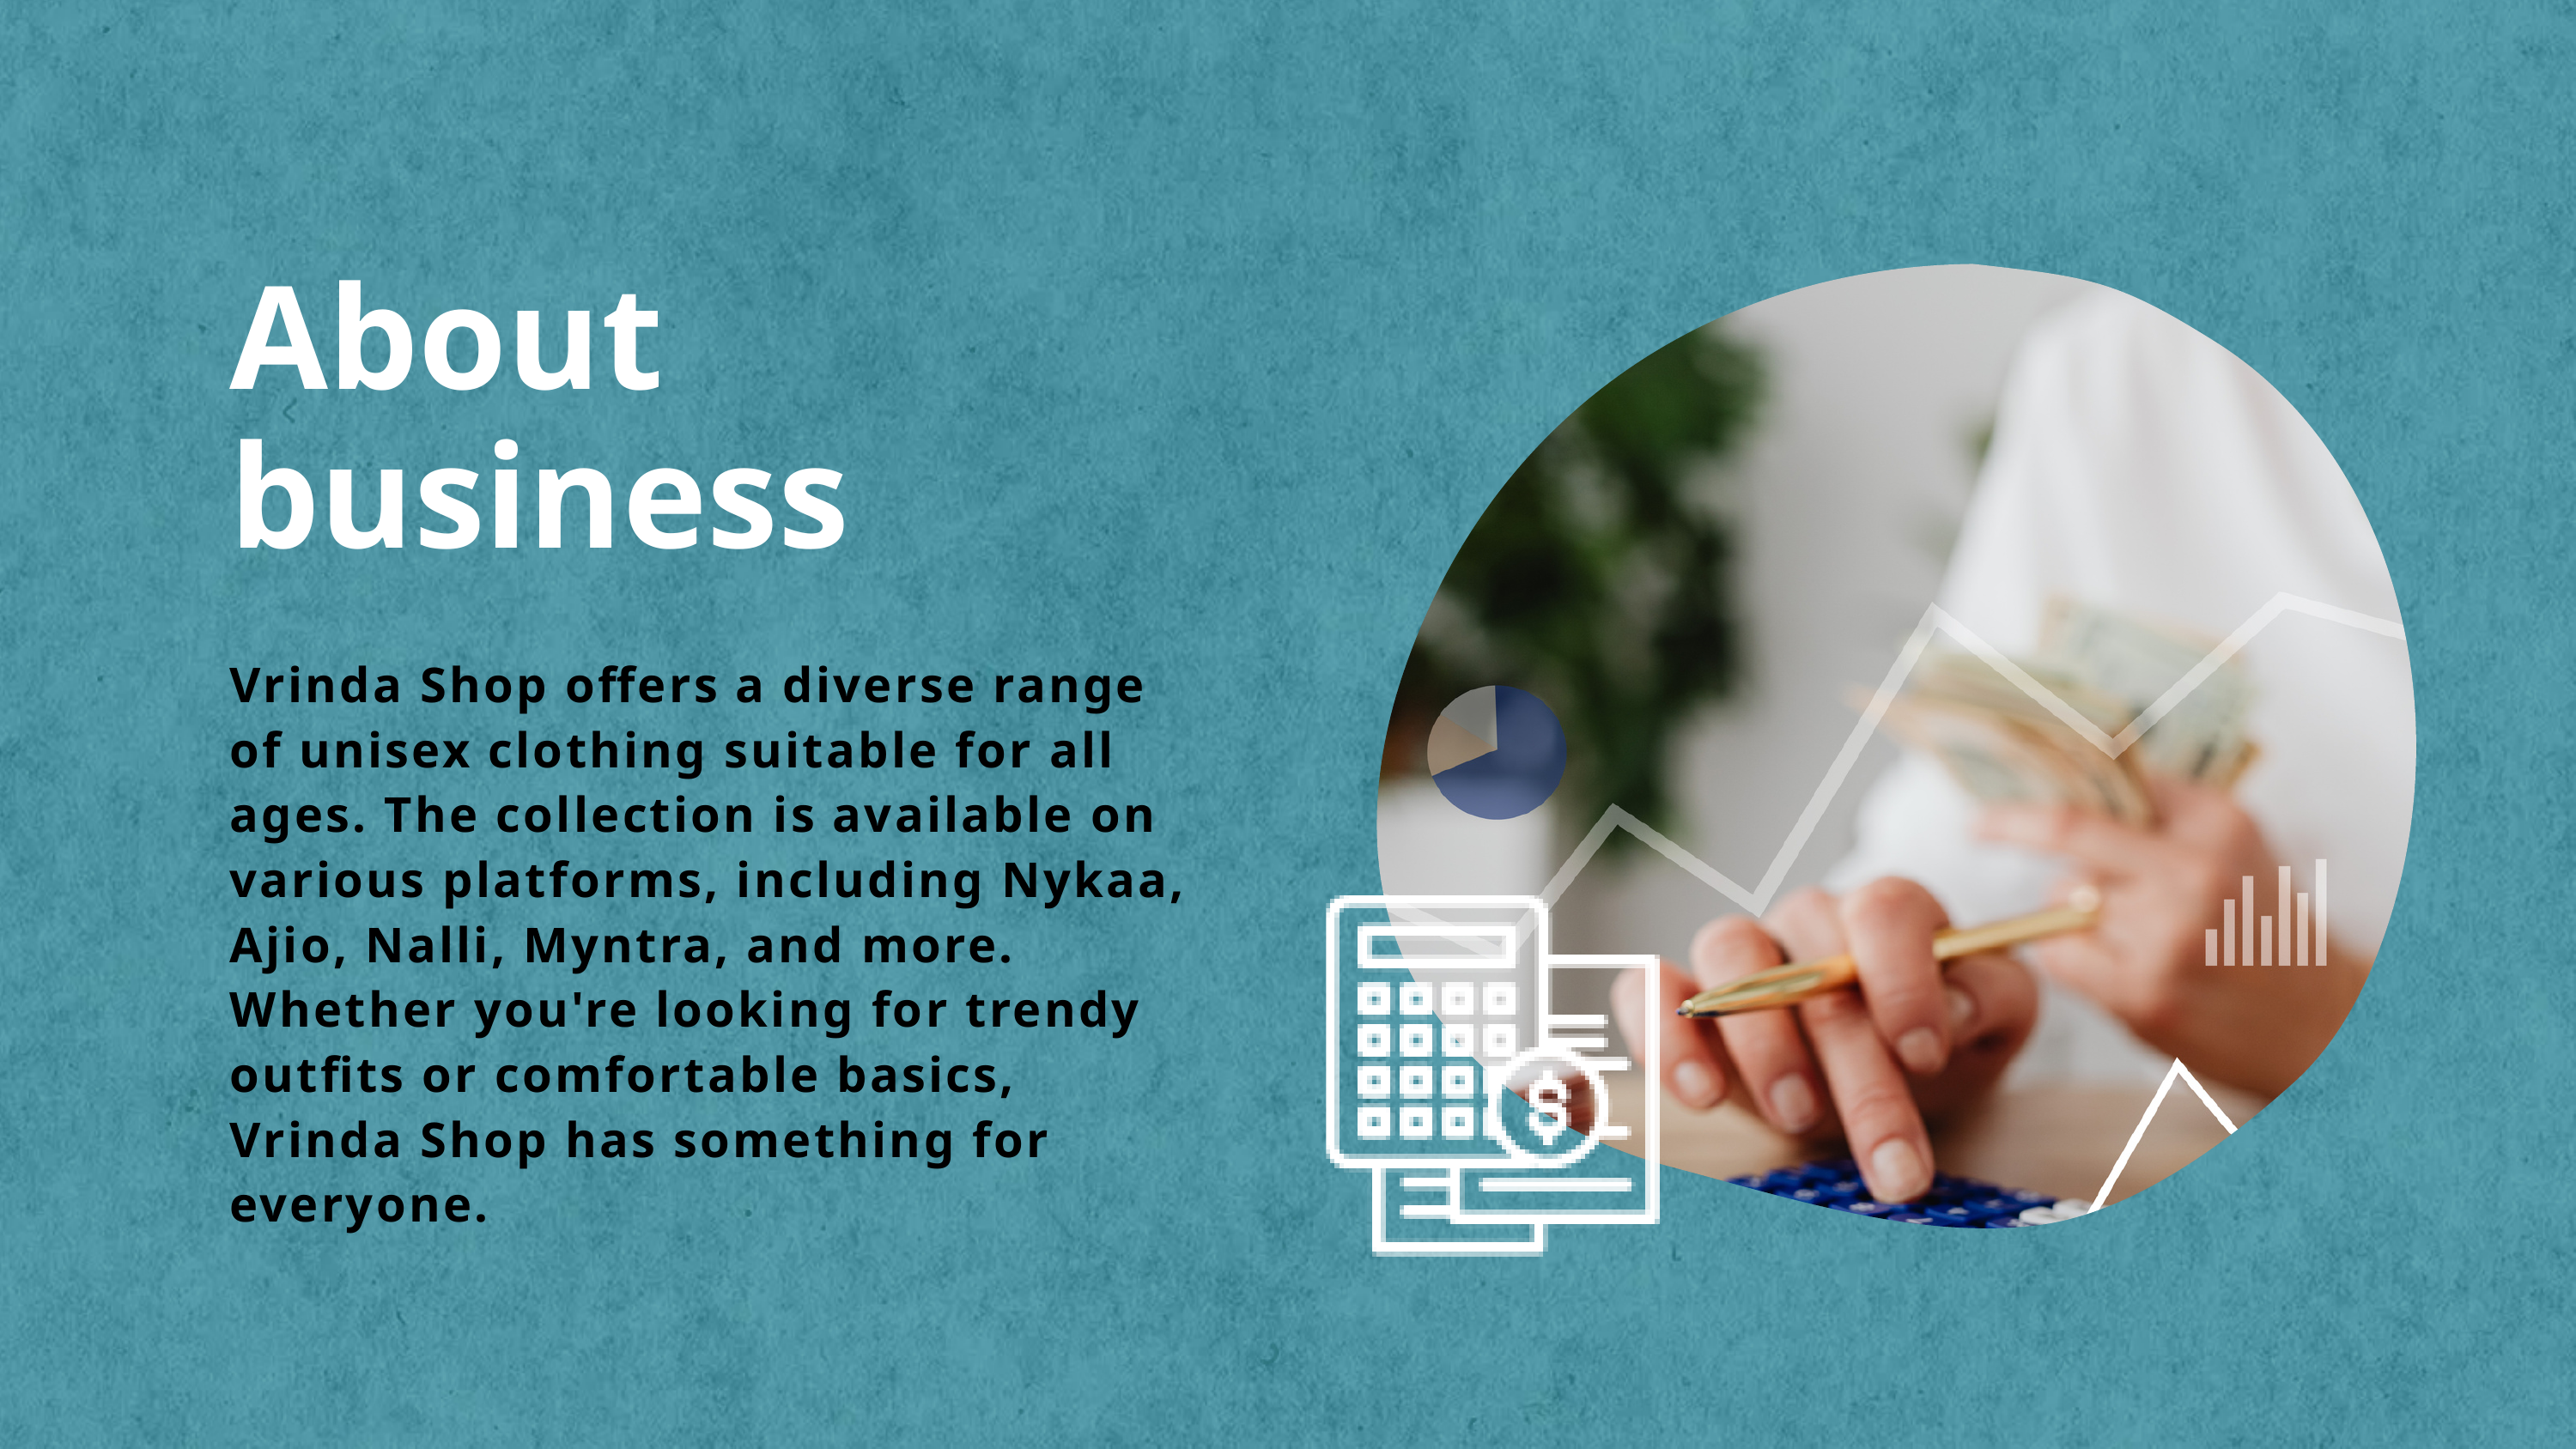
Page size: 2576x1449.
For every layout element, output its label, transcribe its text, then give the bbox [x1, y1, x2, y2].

text_box About business [229, 258, 1162, 577]
text_box [1326, 895, 1362, 1257]
text_box [0, 0, 2576, 1449]
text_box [1365, 191, 2432, 1257]
text_box Vrinda Shop offers a diverse range of unisex clothing suitable for all ages. The collection is available on various platforms, including Nykaa, Ajio, Nalli, Myntra, and more. Whether you're looking for trendy outfits or comfortable basics, Vrinda Shop has something for everyone. [229, 647, 1206, 1232]
